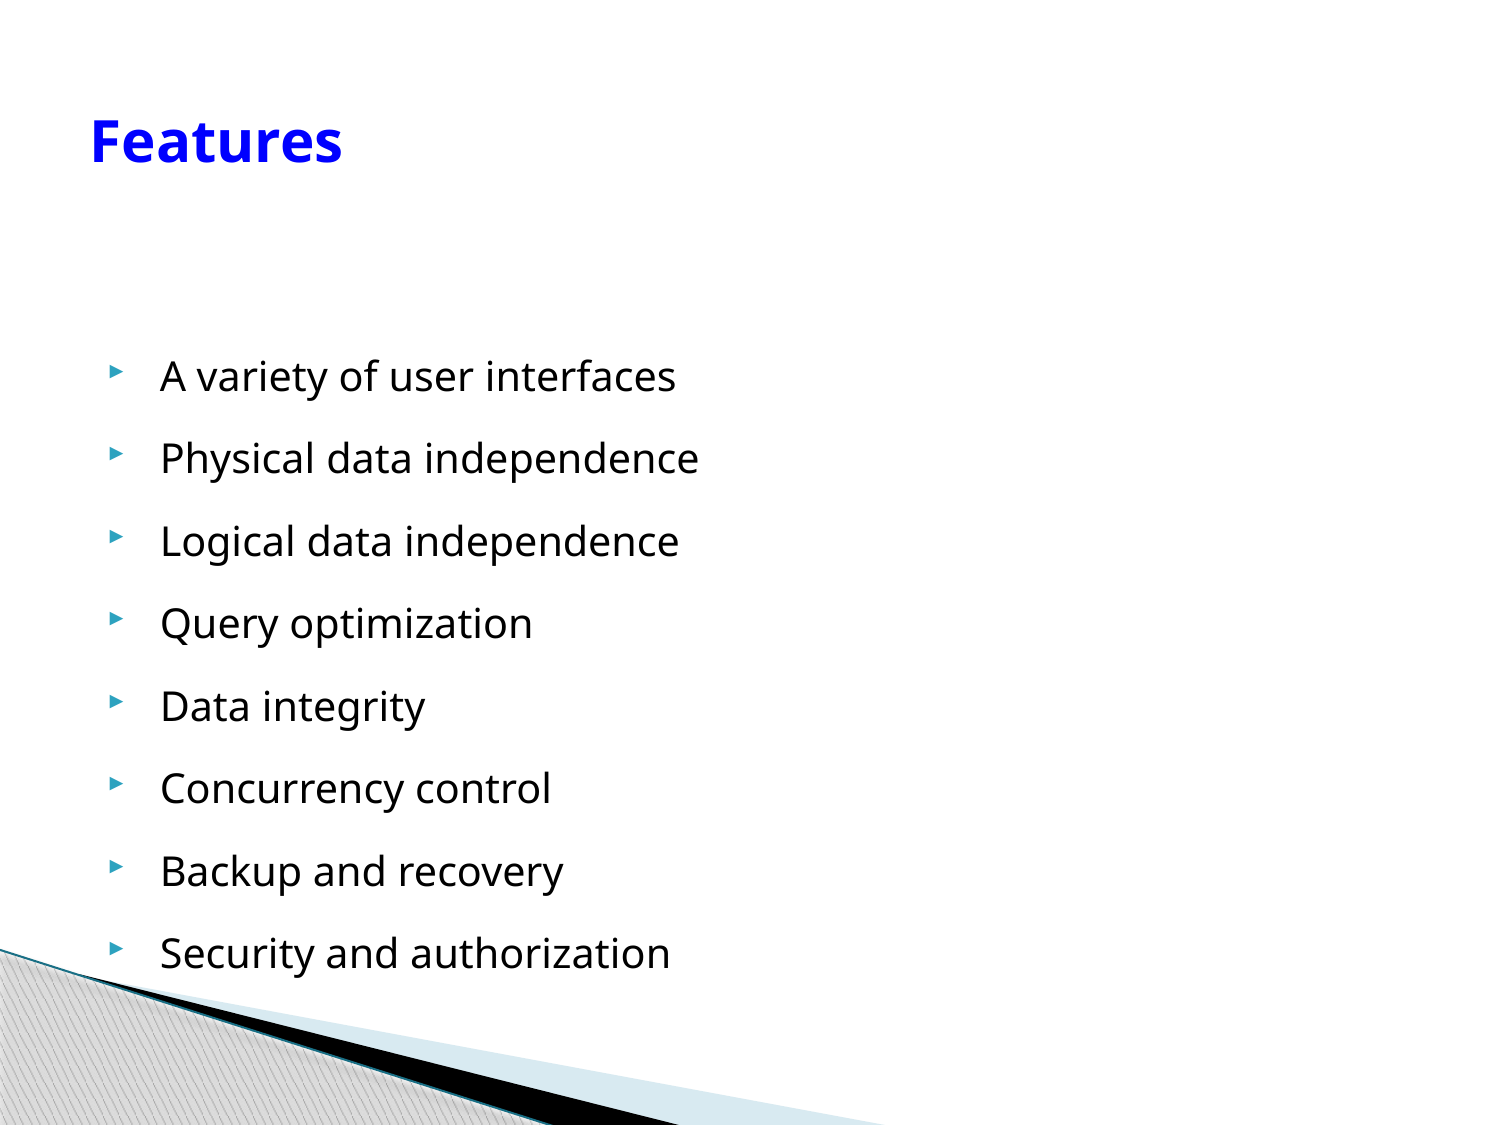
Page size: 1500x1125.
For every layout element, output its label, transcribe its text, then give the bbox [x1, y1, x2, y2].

title Features [75, 45, 1425, 233]
list A variety of user interfaces Physical data independence Logical data independence Query optimization Data integrity Concurrency control Backup and recovery Security and authorization [75, 243, 1425, 986]
